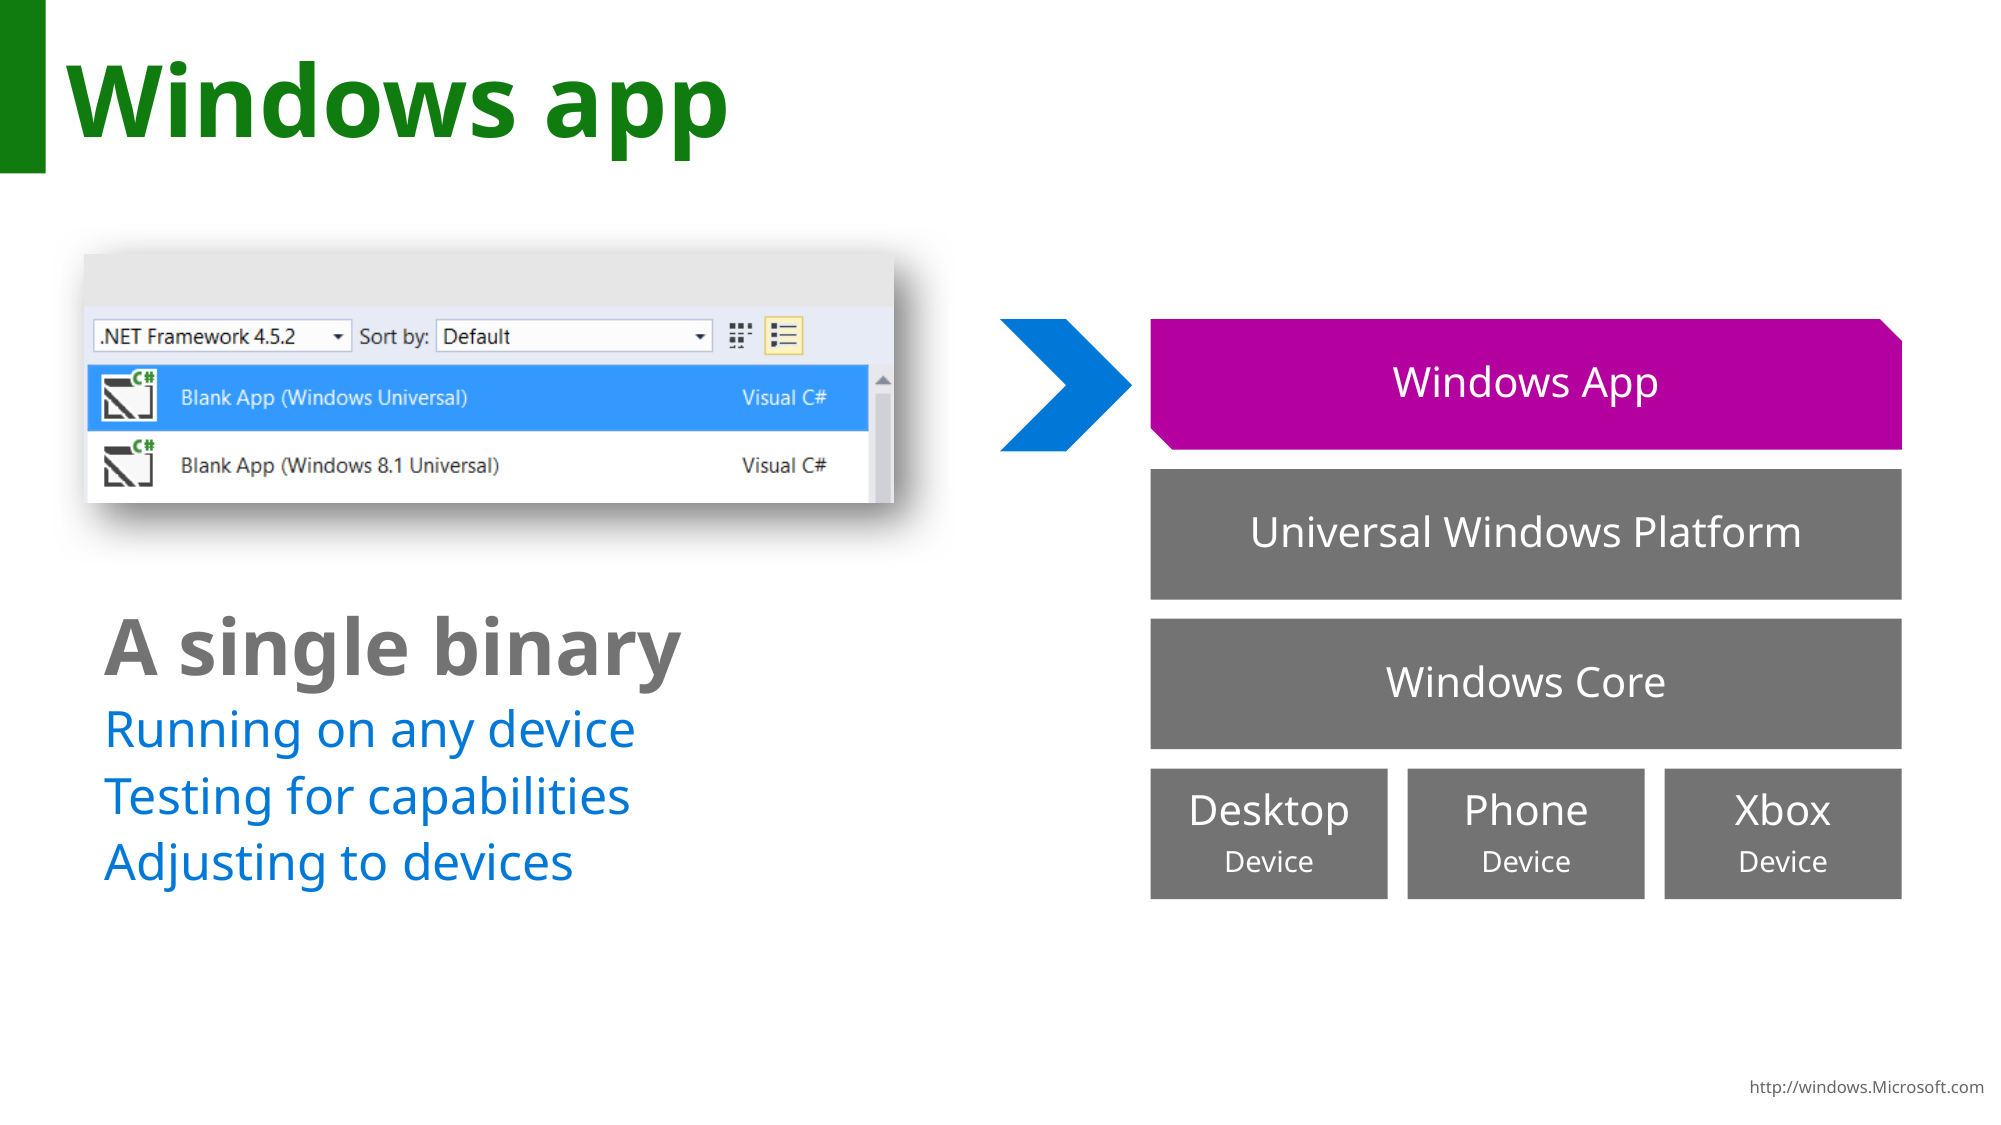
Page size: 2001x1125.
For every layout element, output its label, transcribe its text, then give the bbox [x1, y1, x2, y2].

text_box [997, 318, 1134, 453]
list A single binary Running on any device Testing for capabilities Adjusting to devices [82, 590, 773, 935]
title Windows app [44, 33, 1956, 195]
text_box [1150, 319, 1902, 900]
picture [83, 254, 894, 503]
